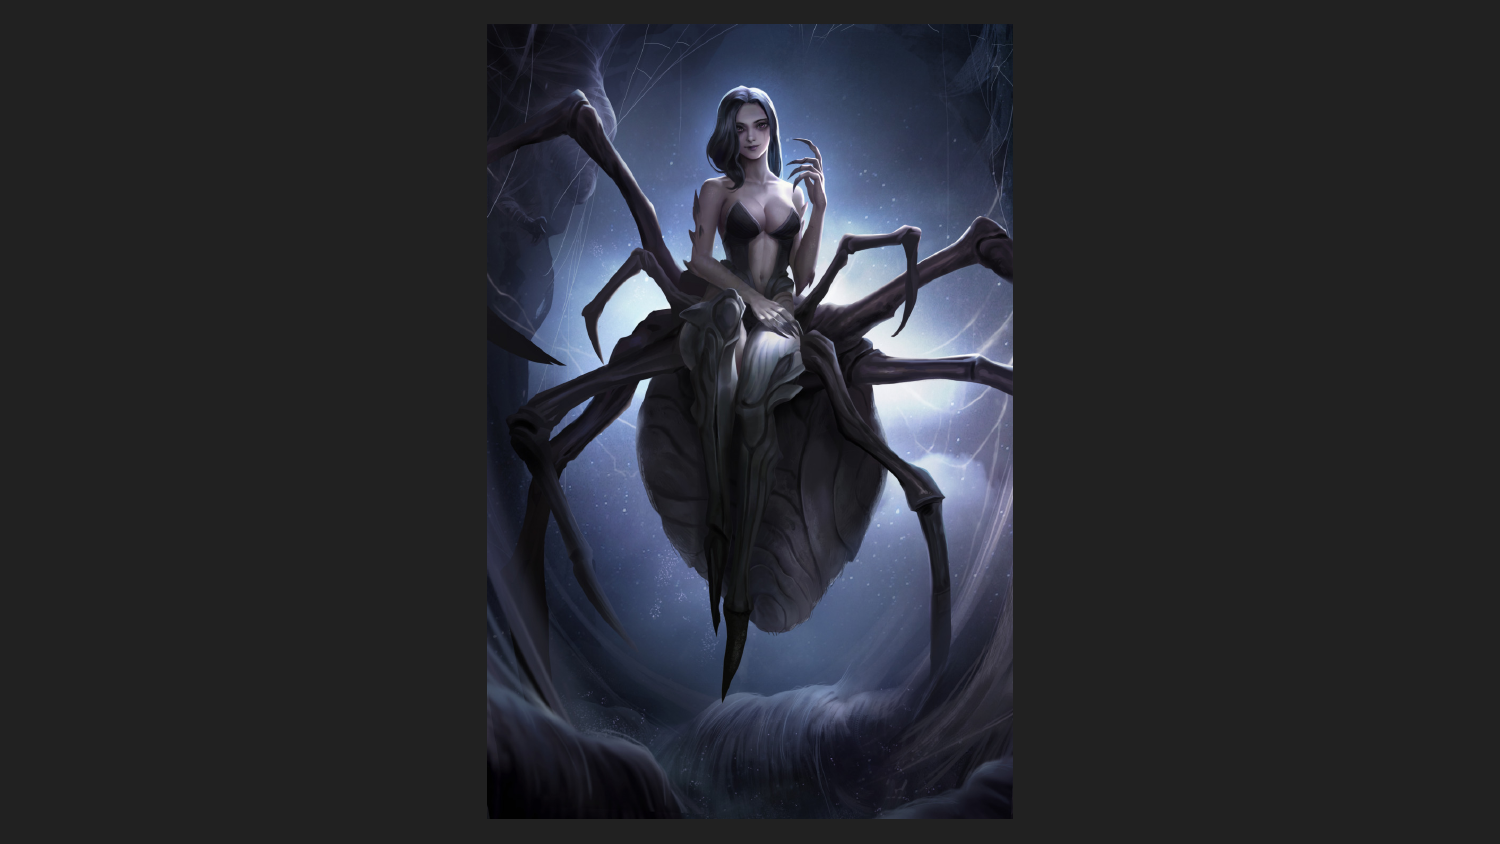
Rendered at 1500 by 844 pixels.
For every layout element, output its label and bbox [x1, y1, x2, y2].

picture [487, 24, 1013, 819]
